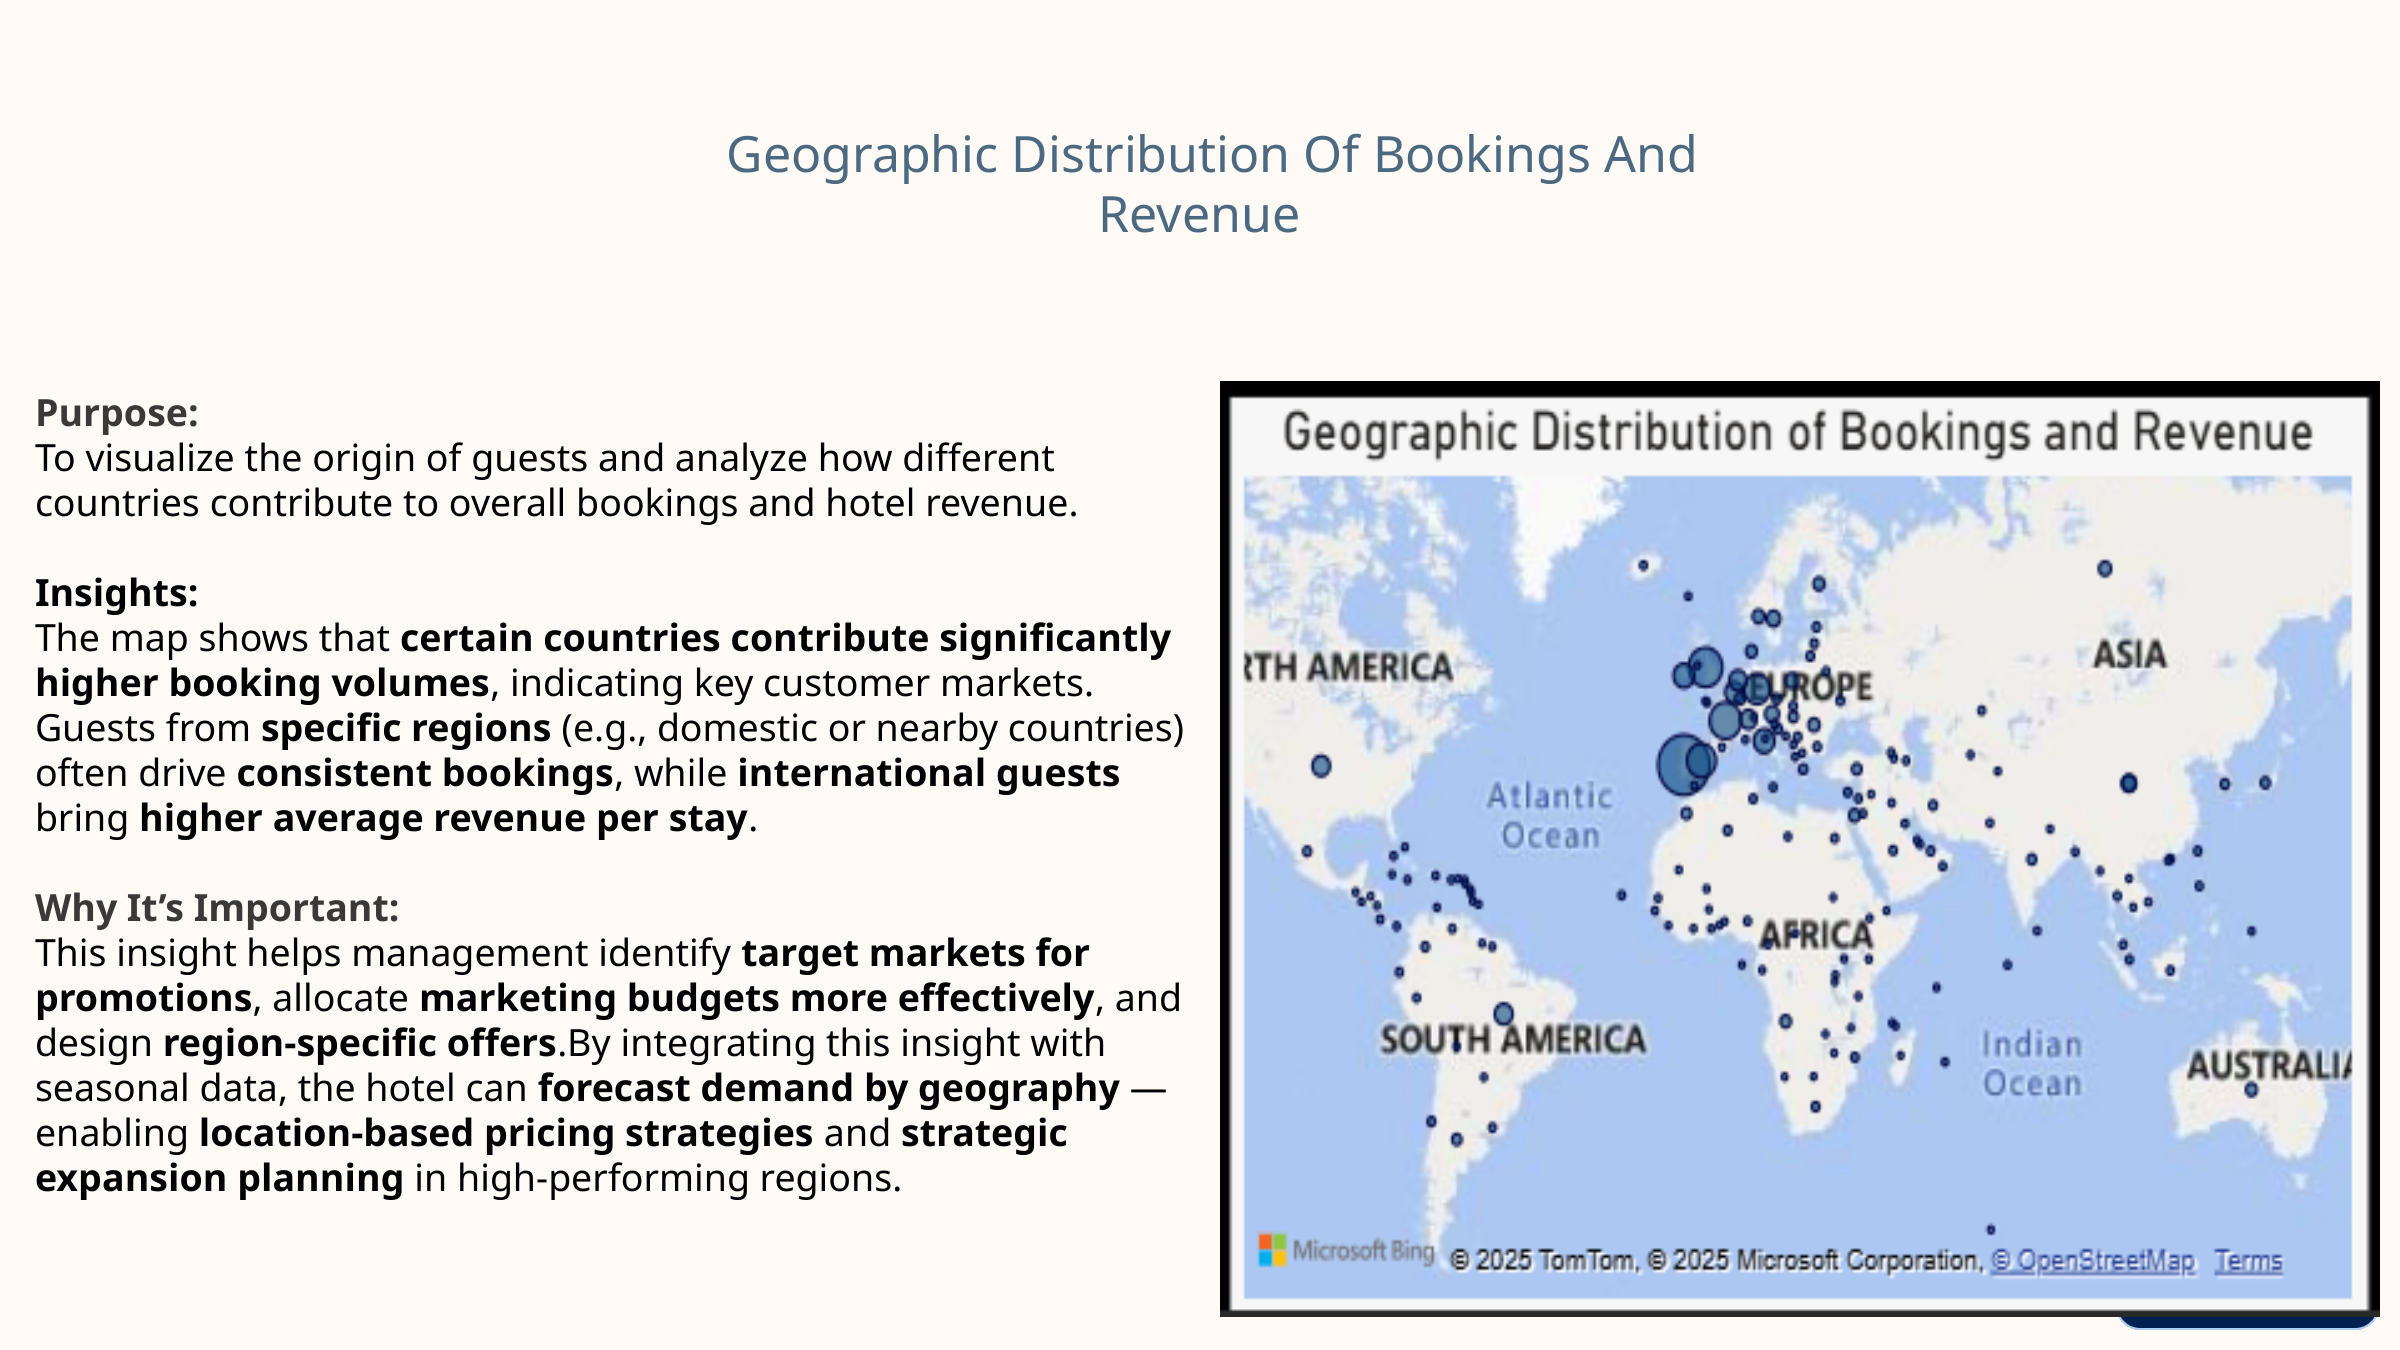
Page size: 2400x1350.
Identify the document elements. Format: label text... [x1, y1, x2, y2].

picture [1220, 381, 2389, 1339]
text_box Purpose: To visualize the origin of guests and analyze how different countries contribute to overall bookings and hotel revenue. Insights: The map shows that certain countries contribute significantly higher booking volumes, indicating key customer markets. Guests from specific regions (e.g., domestic or nearby countries) often drive consistent bookings, while international guests bring higher average revenue per stay. Why It’s Important: This insight helps management identify target markets for promotions, allocate marketing budgets more effectively, and design region-specific offers.By integrating this insight with seasonal data, the hotel can forecast demand by geography — enabling location-based pricing strategies and strategic expansion planning in high-performing regions. [20, 381, 1220, 1206]
text_box Geographic Distribution Of Bookings And Revenue [599, 115, 1800, 251]
